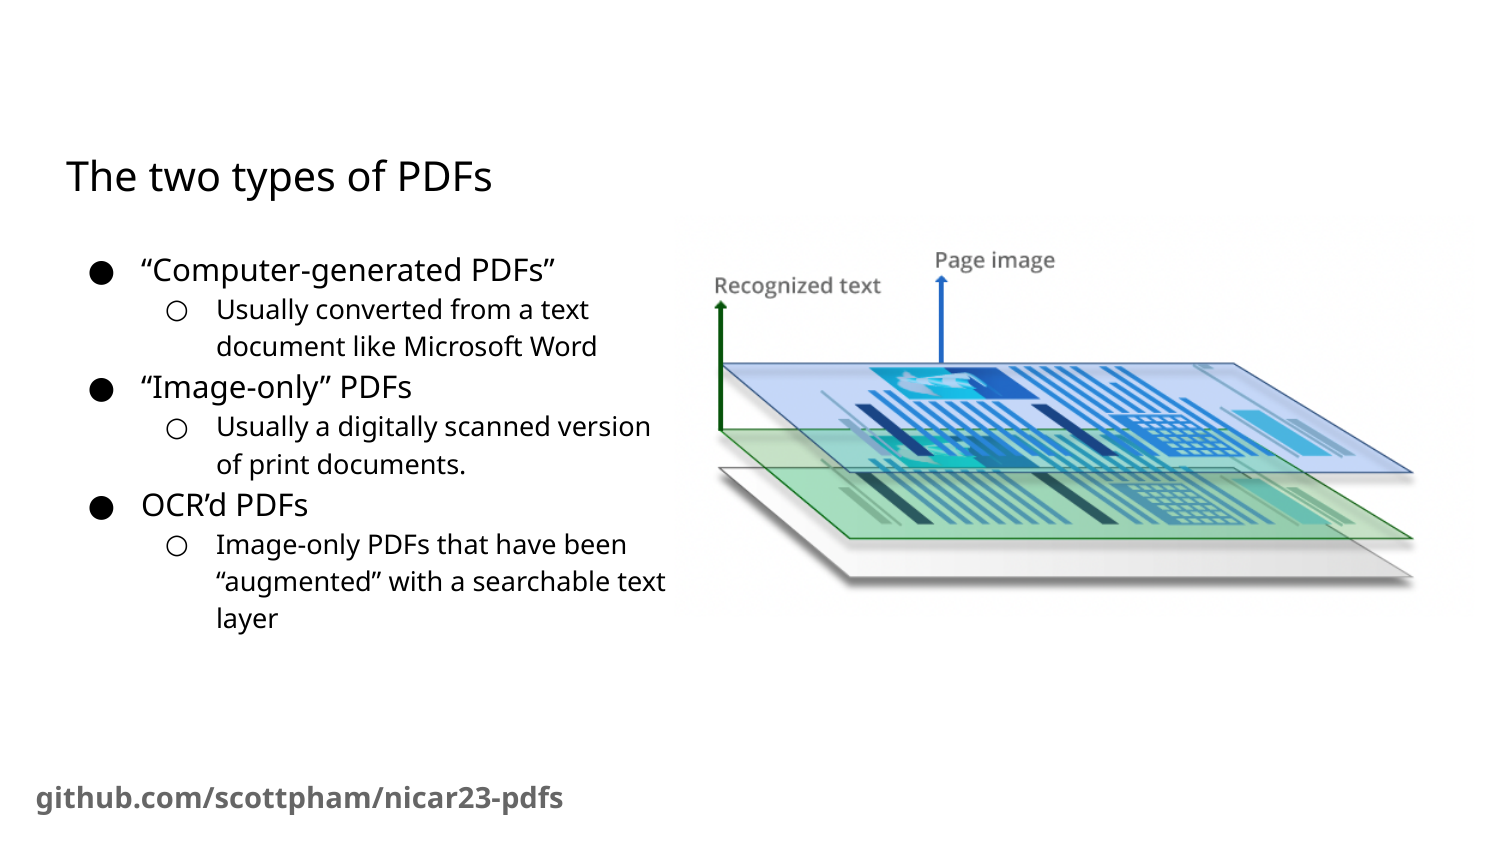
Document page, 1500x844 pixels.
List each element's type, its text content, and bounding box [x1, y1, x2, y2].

list “Computer-generated PDFs” Usually converted from a text document like Microsoft Word “Image-only” PDFs Usually a digitally scanned version of print documents. OCR’d PDFs Image-only PDFs that have been “augmented” with a searchable text layer [51, 229, 693, 776]
title The two types of PDFs [51, 91, 512, 216]
picture [673, 214, 1475, 617]
